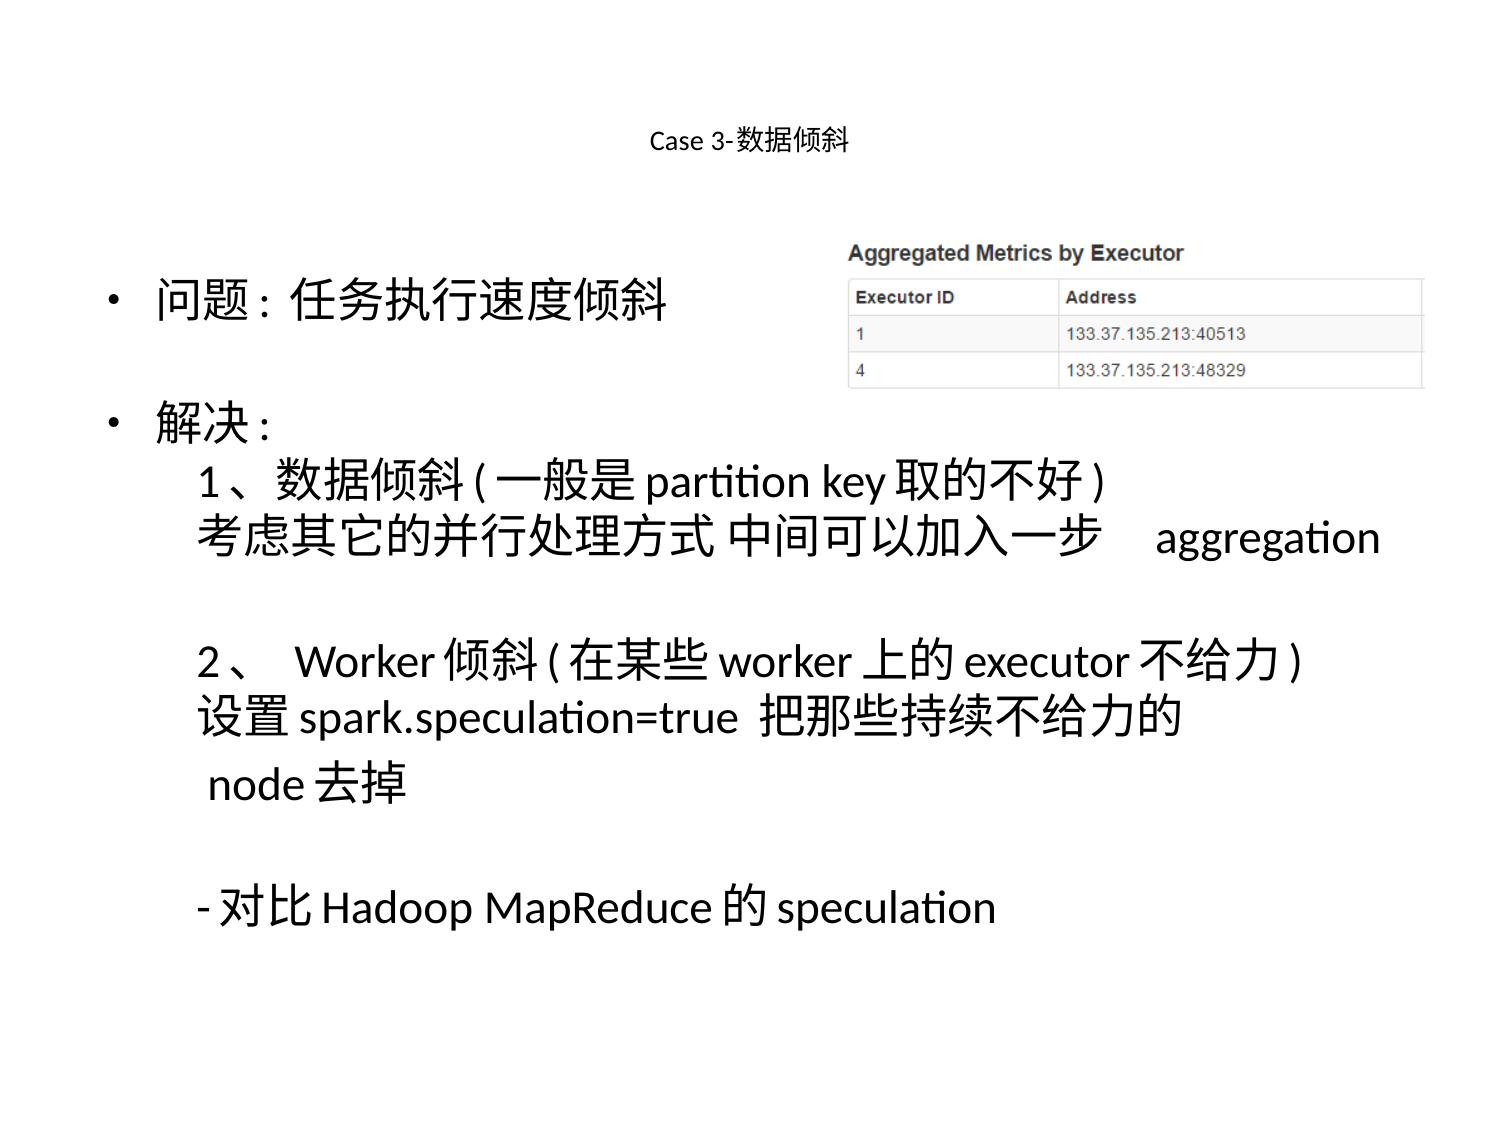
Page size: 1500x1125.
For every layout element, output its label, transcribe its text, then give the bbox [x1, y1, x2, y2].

picture [843, 232, 1426, 395]
list • 问题: 任务执⾏速度倾斜 • 解决: 1、数据倾斜(⼀般是partition key取的不好) 考虑其它的并⾏处理⽅式 中间可以加⼊⼀步 aggregation 2、 Worker倾斜(在某些worker上的executor不给⼒) 设置spark.speculation=true 把那些持续不给⼒的 node去掉 -对⽐Hadoop MapReduce的speculation [75, 262, 1425, 1005]
title Case 3-数据倾斜 [75, 45, 1425, 233]
